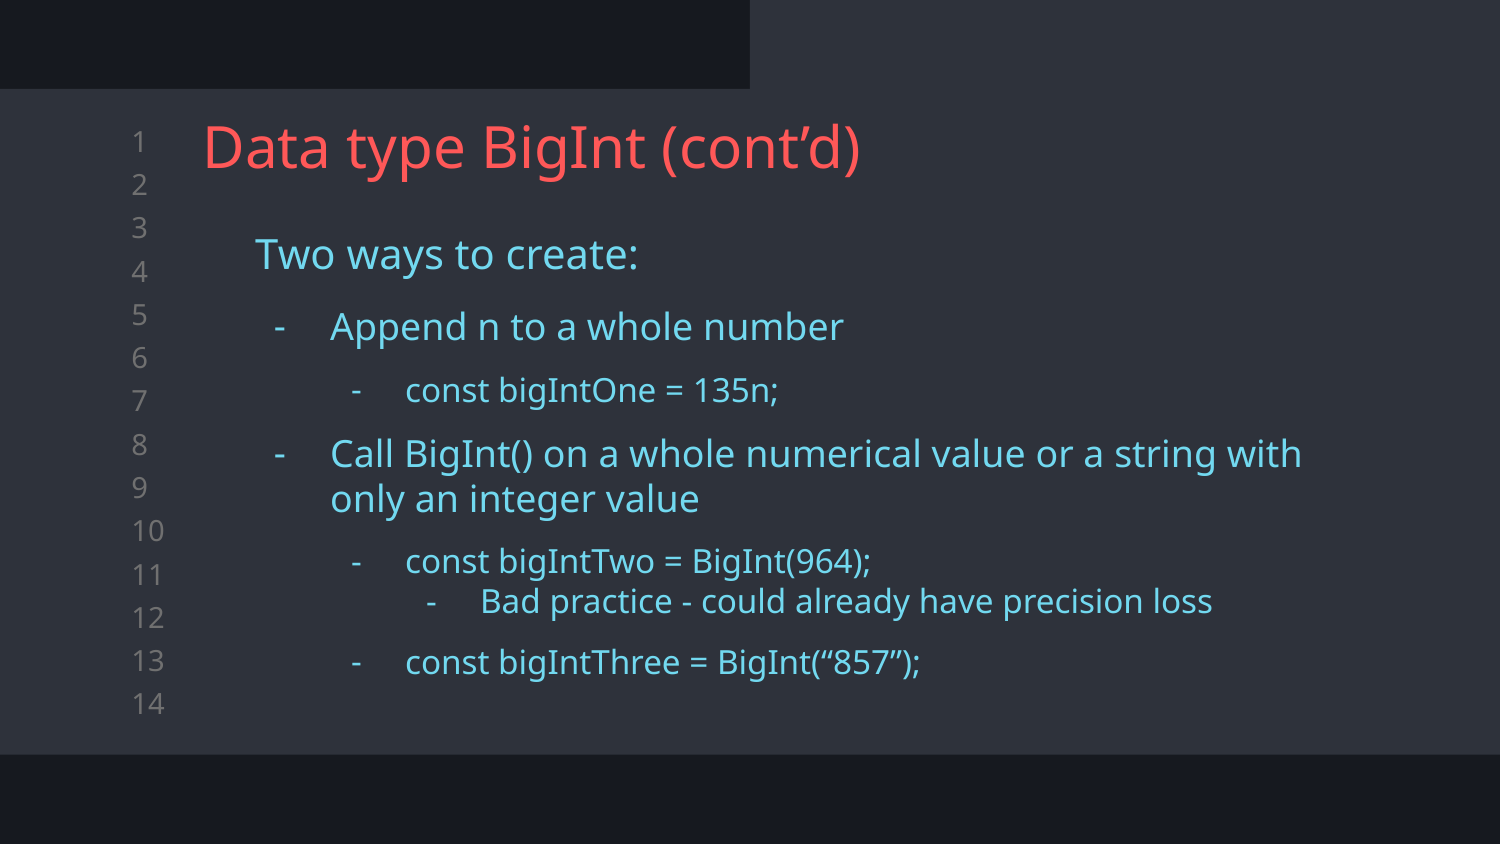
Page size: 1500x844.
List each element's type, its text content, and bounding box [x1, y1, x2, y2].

title Data type BigInt (cont’d) [187, 95, 1384, 185]
list Two ways to create: Append n to a whole number const bigIntOne = 135n; Call BigInt() on a whole numerical value or a string with only an integer value const bigIntTwo = BigInt(964); Bad practice - could already have precision loss const bigIntThree = BigInt(“857”); [240, 174, 1384, 735]
